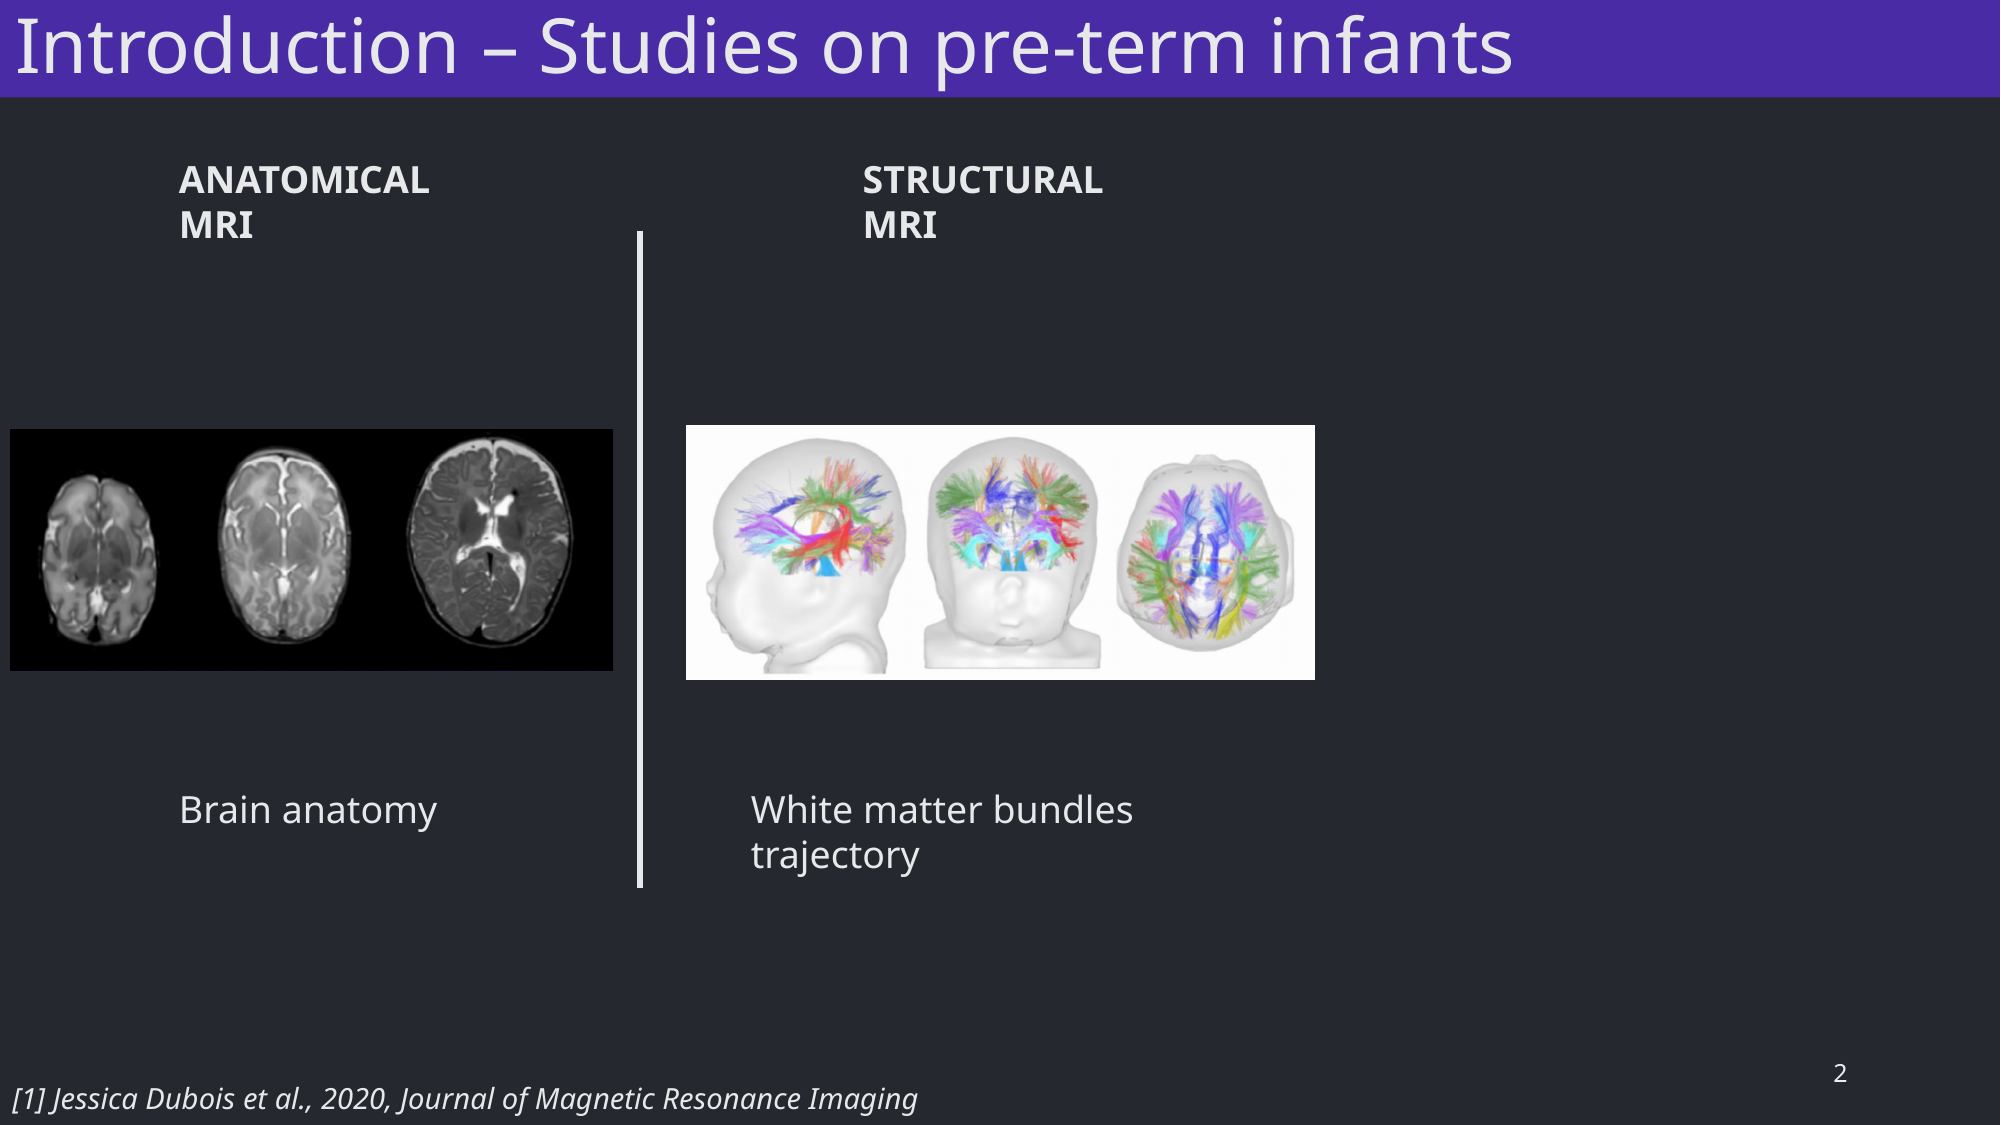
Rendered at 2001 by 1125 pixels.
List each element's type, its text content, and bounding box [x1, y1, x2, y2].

text_box Brain anatomy [164, 778, 581, 839]
picture [686, 425, 1315, 680]
text_box Introduction – Studies on pre-term infants [0, 0, 2000, 98]
slide_number 2 [1412, 1042, 1863, 1103]
picture [10, 429, 614, 671]
text_box STRUCTURAL MRI [847, 148, 1152, 254]
text_box White matter bundles trajectory [736, 778, 1265, 884]
text_box [1] Jessica Dubois et al., 2020, Journal of Magnetic Resonance Imaging [0, 1064, 1239, 1125]
text_box ANATOMICAL MRI [164, 148, 469, 254]
